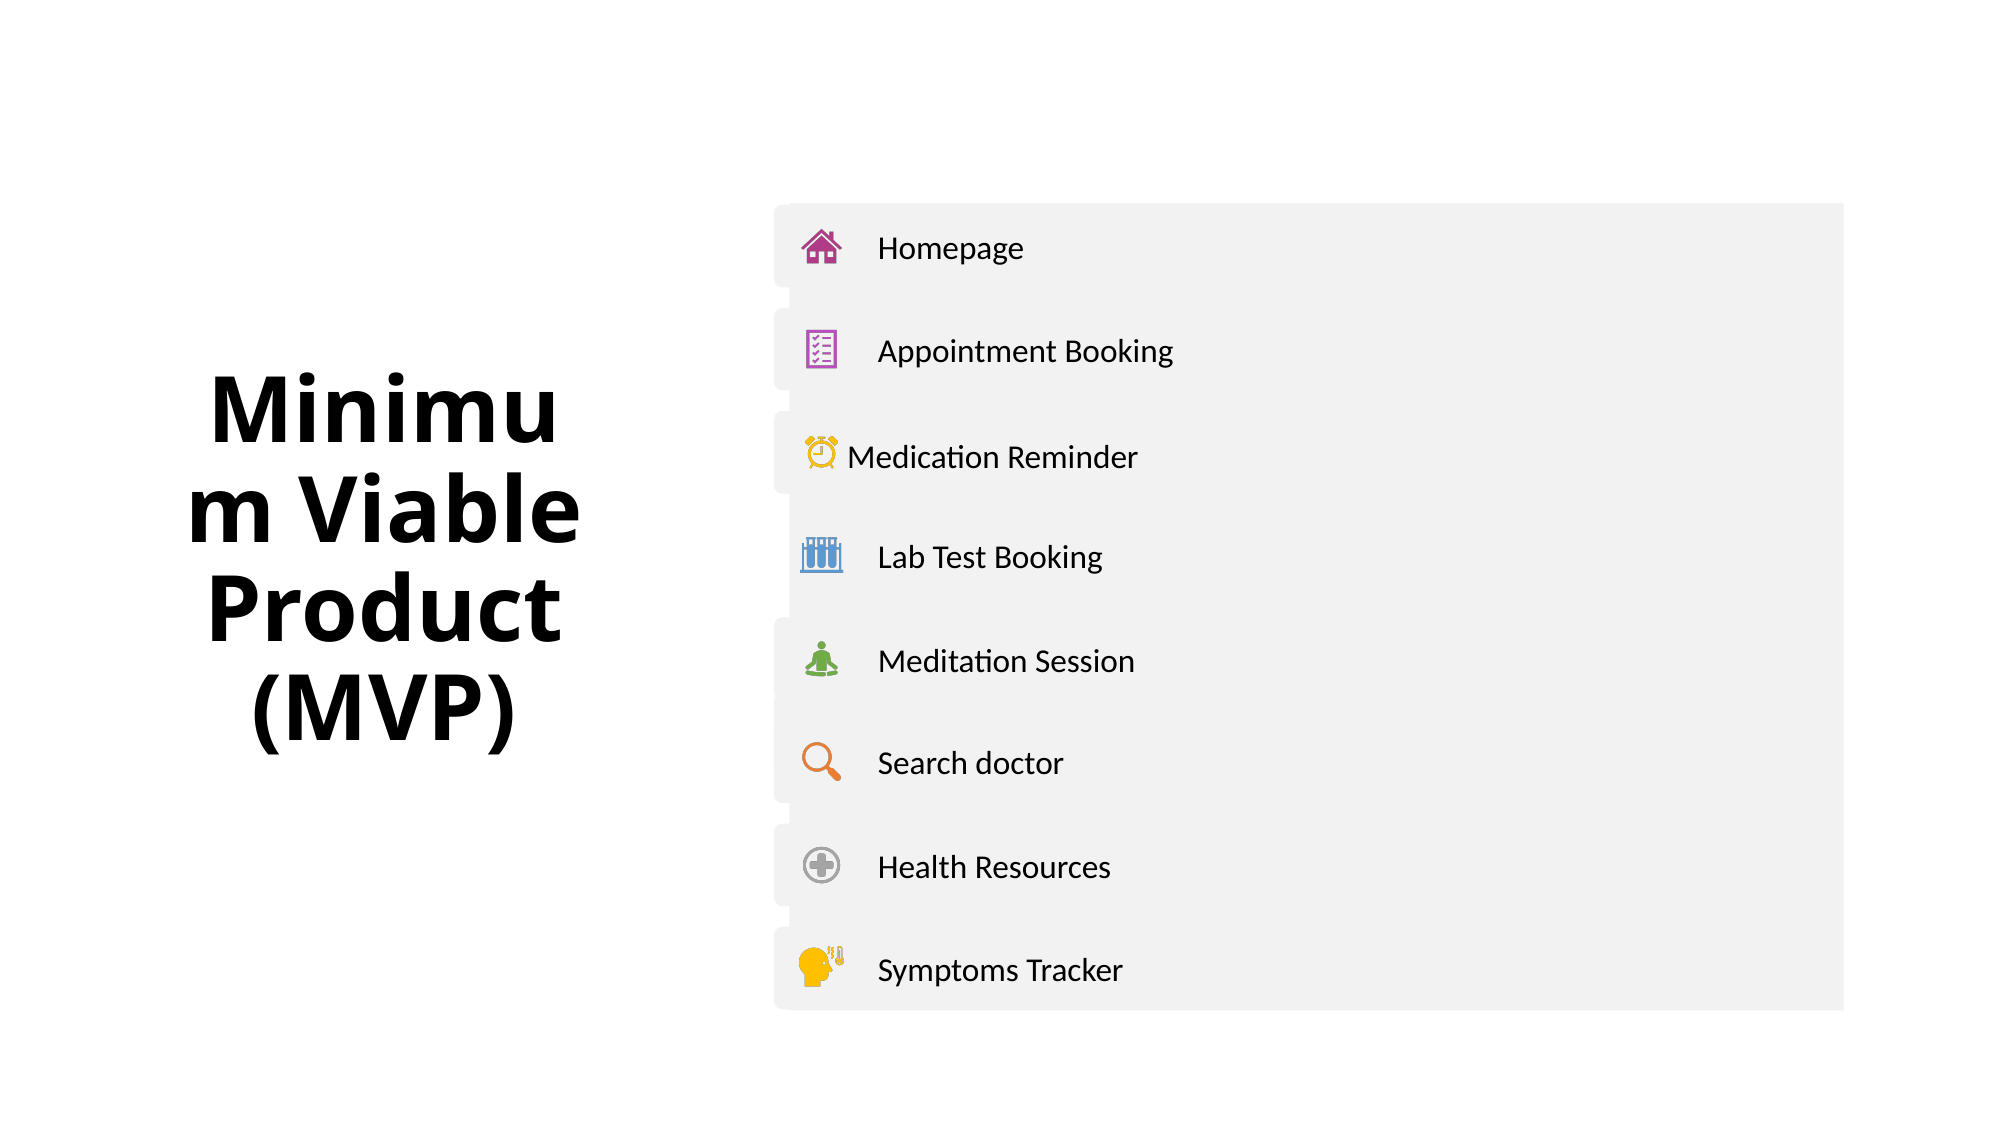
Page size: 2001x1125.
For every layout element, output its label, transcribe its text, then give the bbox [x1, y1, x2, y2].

title Minimum Viable Product (MVP) [156, 259, 612, 865]
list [789, 203, 1844, 1011]
